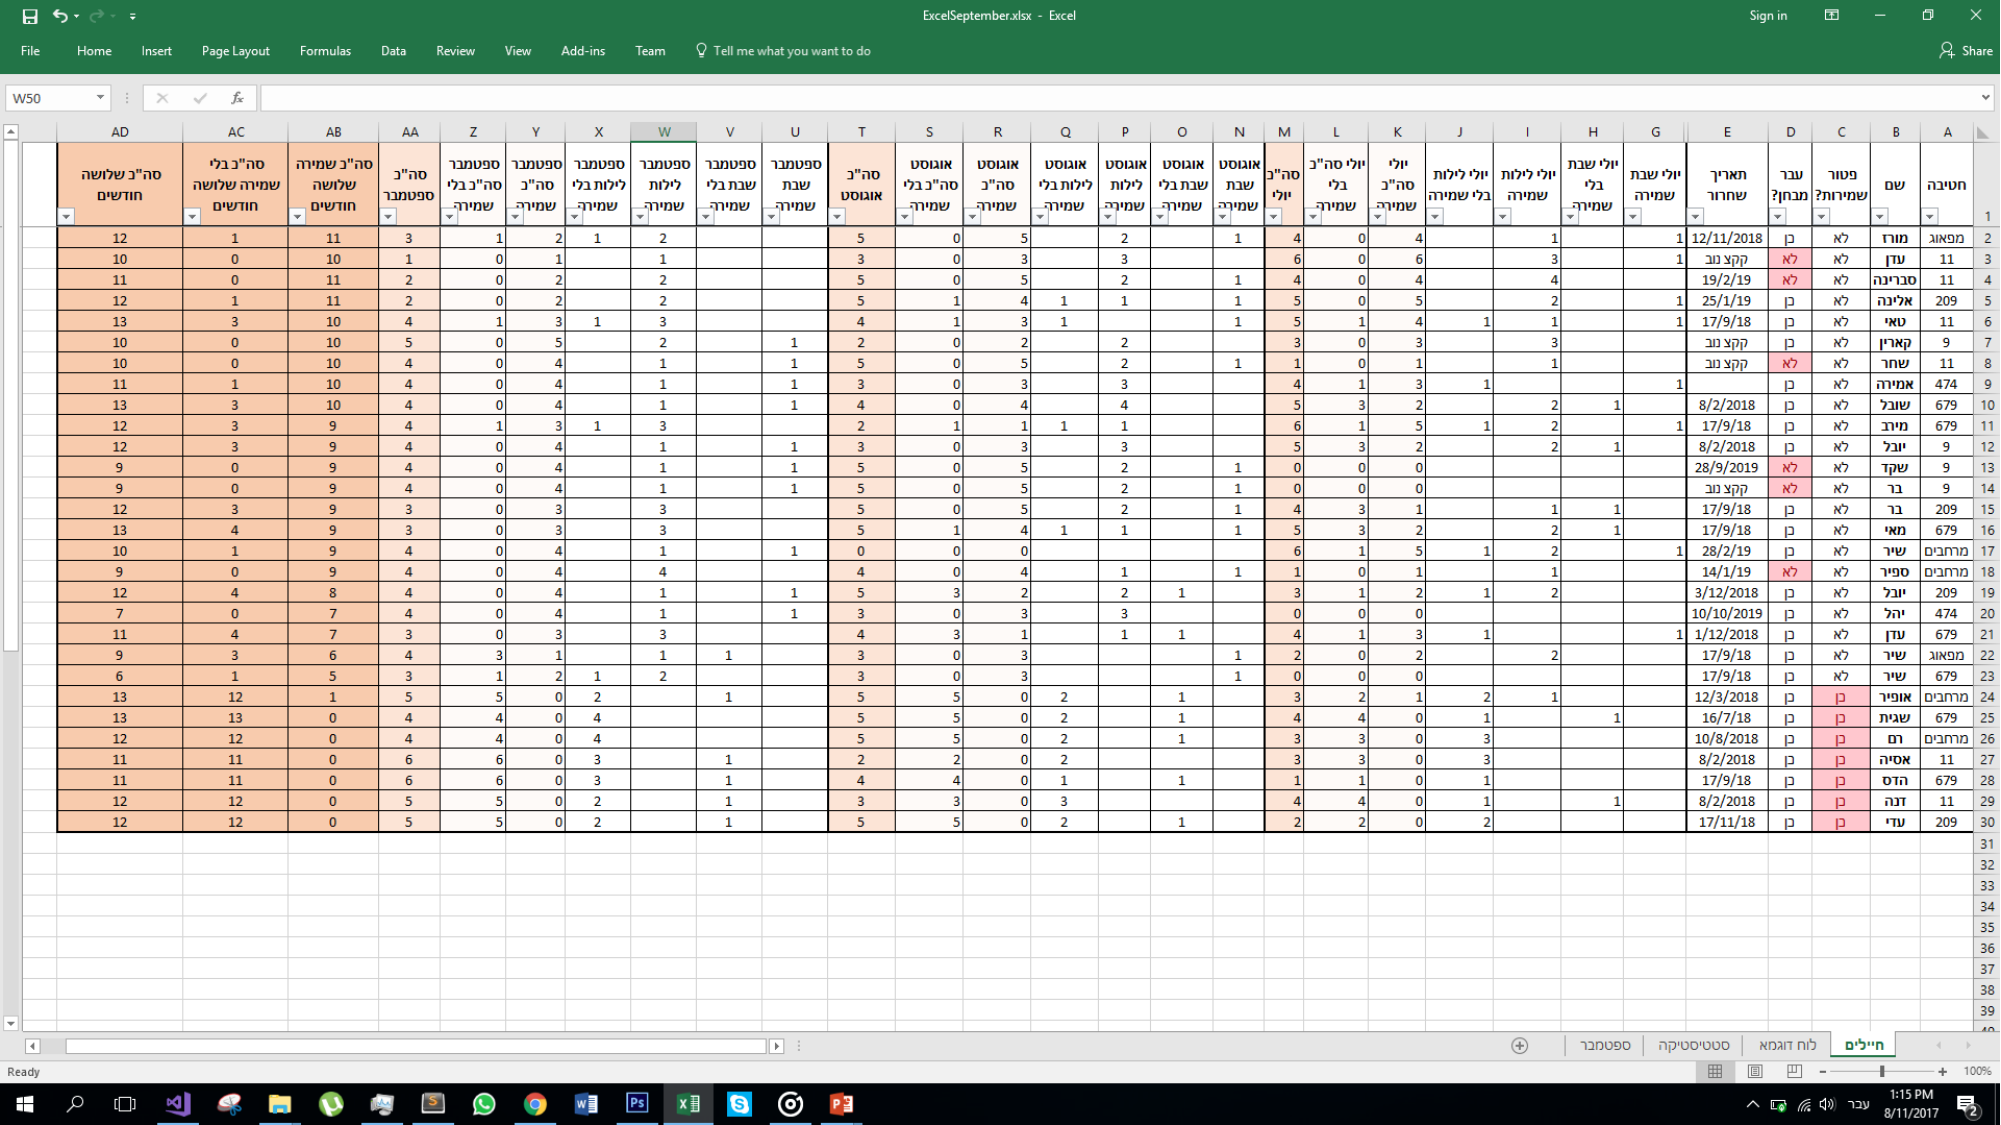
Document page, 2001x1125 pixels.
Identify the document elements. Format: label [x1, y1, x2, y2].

list [0, 0, 2000, 1125]
